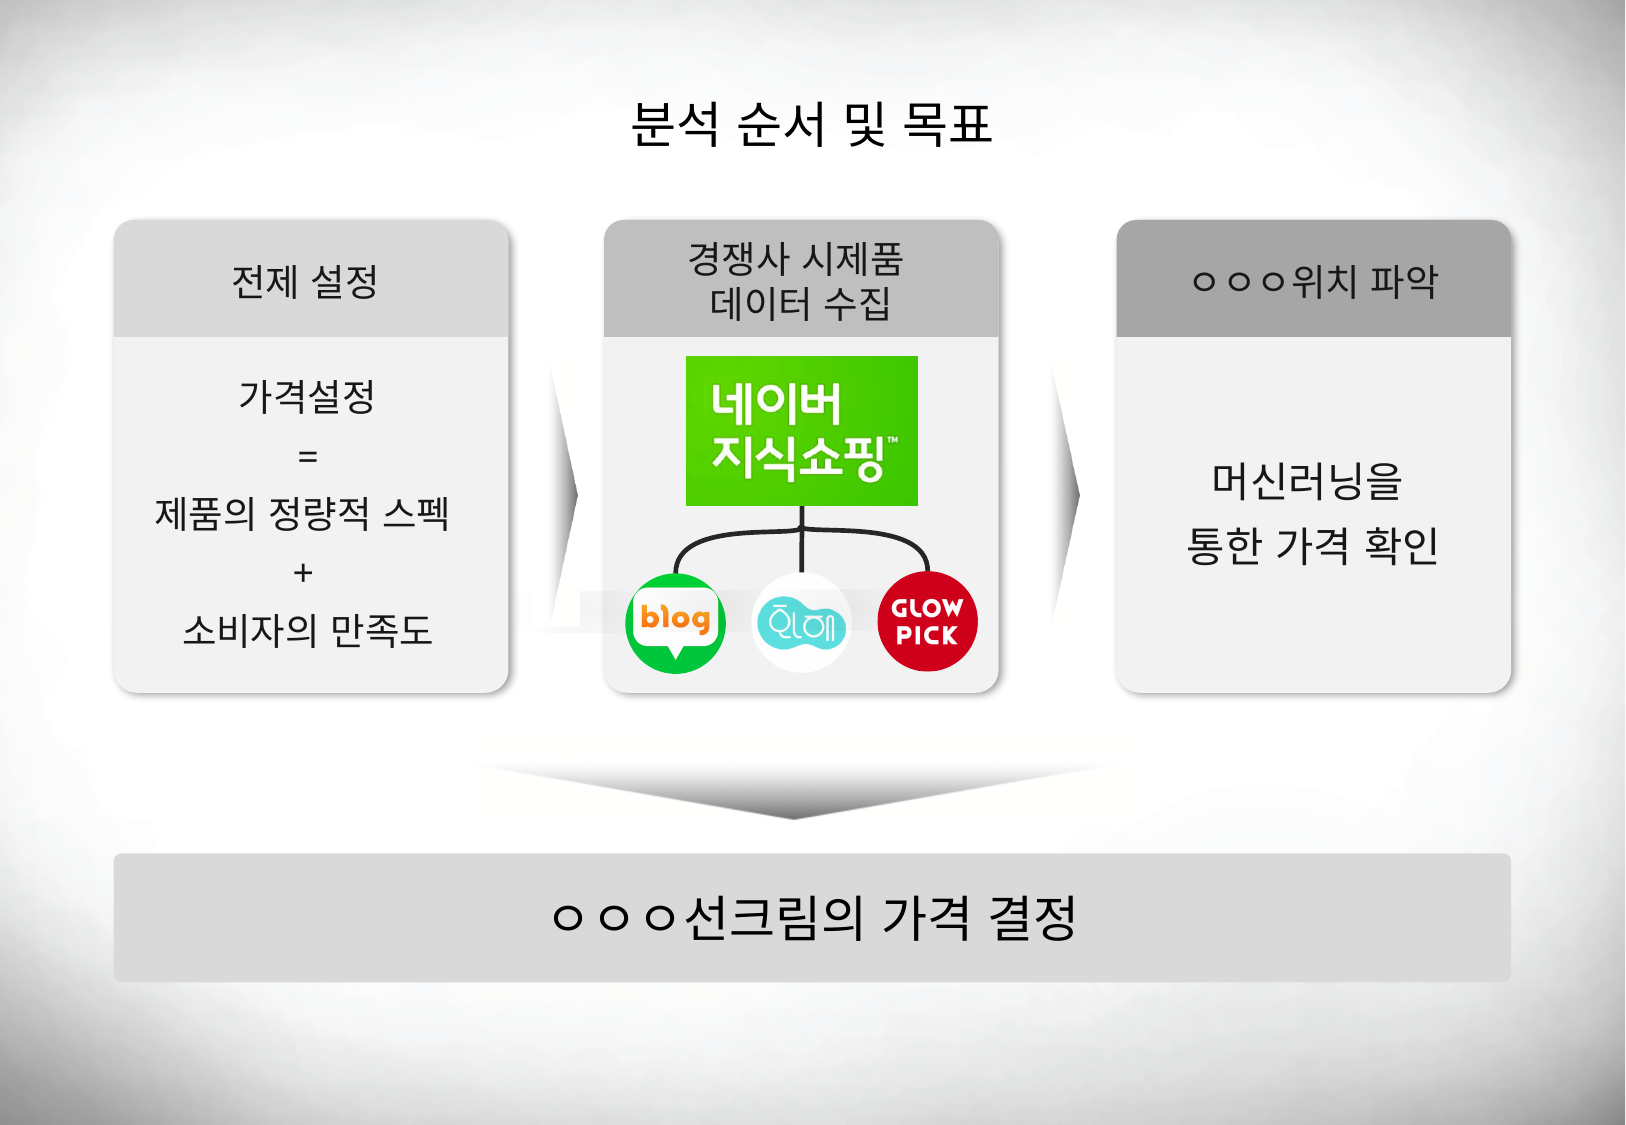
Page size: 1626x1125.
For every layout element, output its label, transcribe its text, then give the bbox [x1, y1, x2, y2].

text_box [840, 483, 887, 613]
text_box 분석 순서 및 목표 [0, 86, 1625, 162]
text_box ㅇㅇㅇ선크림의 가격 결정 [112, 852, 759, 984]
text_box 머신러닝을 통한 가격 확인 [1116, 433, 1512, 579]
text_box 가격설정 = 제품의 정량적 스펙 + 소비자의 만족도 [111, 353, 505, 661]
text_box [1115, 338, 1513, 694]
text_box [112, 338, 510, 694]
text_box [602, 338, 1000, 694]
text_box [715, 486, 763, 614]
text_box 전제 설정 [112, 218, 510, 338]
text_box 경쟁사 시제품 데이터 수집 [602, 218, 1000, 338]
picture [0, 0, 1626, 1125]
text_box ㅇㅇㅇ위치 파악 [1115, 218, 1513, 338]
text_box ㅇㅇㅇ선크림의 가격 결정 [853, 852, 1513, 984]
